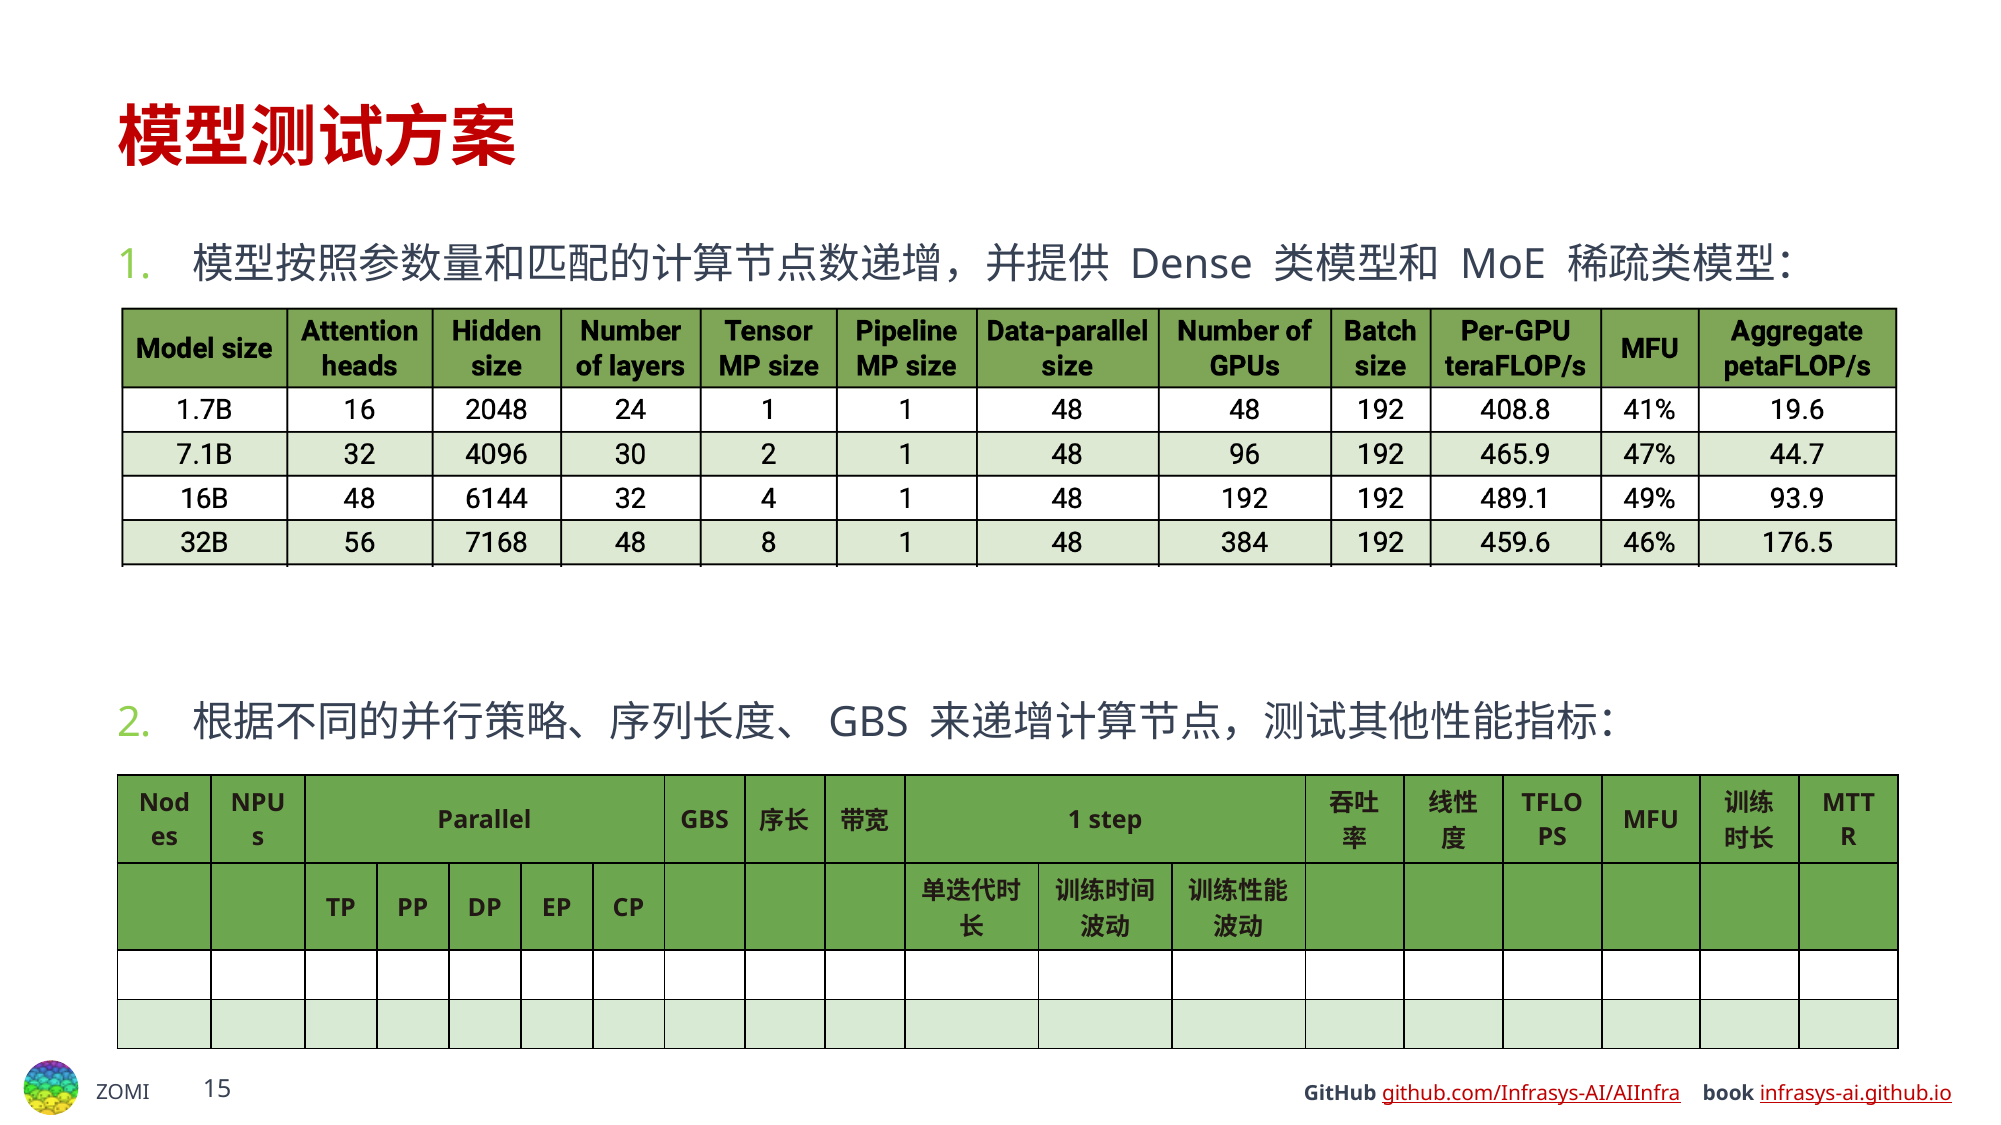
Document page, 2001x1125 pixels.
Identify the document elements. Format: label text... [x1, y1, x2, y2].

table_cell [826, 951, 904, 999]
table_header Nodes [118, 776, 210, 862]
table_cell [746, 864, 824, 949]
table_cell EP [522, 864, 592, 949]
table_header MTTR [1800, 776, 1897, 862]
table_cell PP [378, 864, 448, 949]
table_cell [1800, 864, 1897, 949]
table_cell [746, 1000, 824, 1048]
list 模型按照参数量和匹配的计算节点数递增，并提供 Dense 类模型和 MoE 稀疏类模型： 根据不同的并行策略、序列长度、GBS 来递增计算节点，测试其他性能指标： [102, 204, 1901, 288]
table_header TFLOPS [1504, 776, 1601, 862]
table_cell TP [306, 864, 376, 949]
table_header 序长 [746, 776, 824, 862]
table_cell [906, 951, 1038, 999]
table_cell [1504, 1000, 1601, 1048]
table_cell [118, 951, 210, 999]
table_cell [212, 864, 304, 949]
table_cell [1039, 951, 1171, 999]
table_cell [826, 1000, 904, 1048]
table_cell [1173, 951, 1305, 999]
table_cell [522, 951, 592, 999]
table_cell [665, 1000, 744, 1048]
table_header 训练时长 [1701, 776, 1798, 862]
table_header 带宽 [826, 776, 904, 862]
table_cell [1405, 951, 1502, 999]
table_header 吞吐率 [1306, 776, 1403, 862]
table_cell [522, 1000, 592, 1048]
table_cell [450, 951, 520, 999]
table_cell DP [450, 864, 520, 949]
table_cell [1504, 864, 1601, 949]
table_cell [906, 1000, 1038, 1048]
table_cell [212, 1000, 304, 1048]
table_cell 单迭代时长 [906, 864, 1038, 949]
table_cell [826, 864, 904, 949]
list 模型按照参数量和匹配的计算节点数递增，并提供 Dense 类模型和 MoE 稀疏类模型： 根据不同的并行策略、序列长度、GBS 来递增计算节点，测试其他性能指标： [102, 576, 1901, 1043]
table_cell [746, 951, 824, 999]
table_cell [1173, 1000, 1305, 1048]
table_cell [1701, 1000, 1798, 1048]
table_cell [378, 951, 448, 999]
table_cell [1603, 1000, 1699, 1048]
table_cell [1701, 951, 1798, 999]
table_cell [665, 864, 744, 949]
picture [23, 1060, 79, 1115]
table_cell [594, 951, 664, 999]
table_cell [306, 1000, 376, 1048]
table_header GBS [665, 776, 744, 862]
table_header Parallel [306, 776, 664, 862]
table_cell [1603, 864, 1699, 949]
table_cell [1405, 1000, 1502, 1048]
table_cell CP [594, 864, 664, 949]
table_cell [1504, 951, 1601, 999]
table_cell [1306, 864, 1403, 949]
table_header MFU [1603, 776, 1699, 862]
table_cell [1800, 1000, 1897, 1048]
picture [101, 289, 1917, 567]
table_cell [118, 1000, 210, 1048]
table_cell [1306, 951, 1403, 999]
table_cell [306, 951, 376, 999]
table_cell [1039, 1000, 1171, 1048]
table_cell 训练性能波动 [1173, 864, 1305, 949]
table_cell [212, 951, 304, 999]
table_cell [1306, 1000, 1403, 1048]
table_cell [378, 1000, 448, 1048]
table_cell [450, 1000, 520, 1048]
table_cell [1603, 951, 1699, 999]
table_cell [1800, 951, 1897, 999]
table_cell [118, 864, 210, 949]
table_cell 训练时间波动 [1039, 864, 1171, 949]
table_header 线性度 [1405, 776, 1502, 862]
table_cell [665, 951, 744, 999]
table_cell [594, 1000, 664, 1048]
title 模型测试方案 [102, 85, 1901, 183]
table_cell [1701, 864, 1798, 949]
table_header 1 step [906, 776, 1305, 862]
table_cell [1405, 864, 1502, 949]
table_header NPUs [212, 776, 304, 862]
